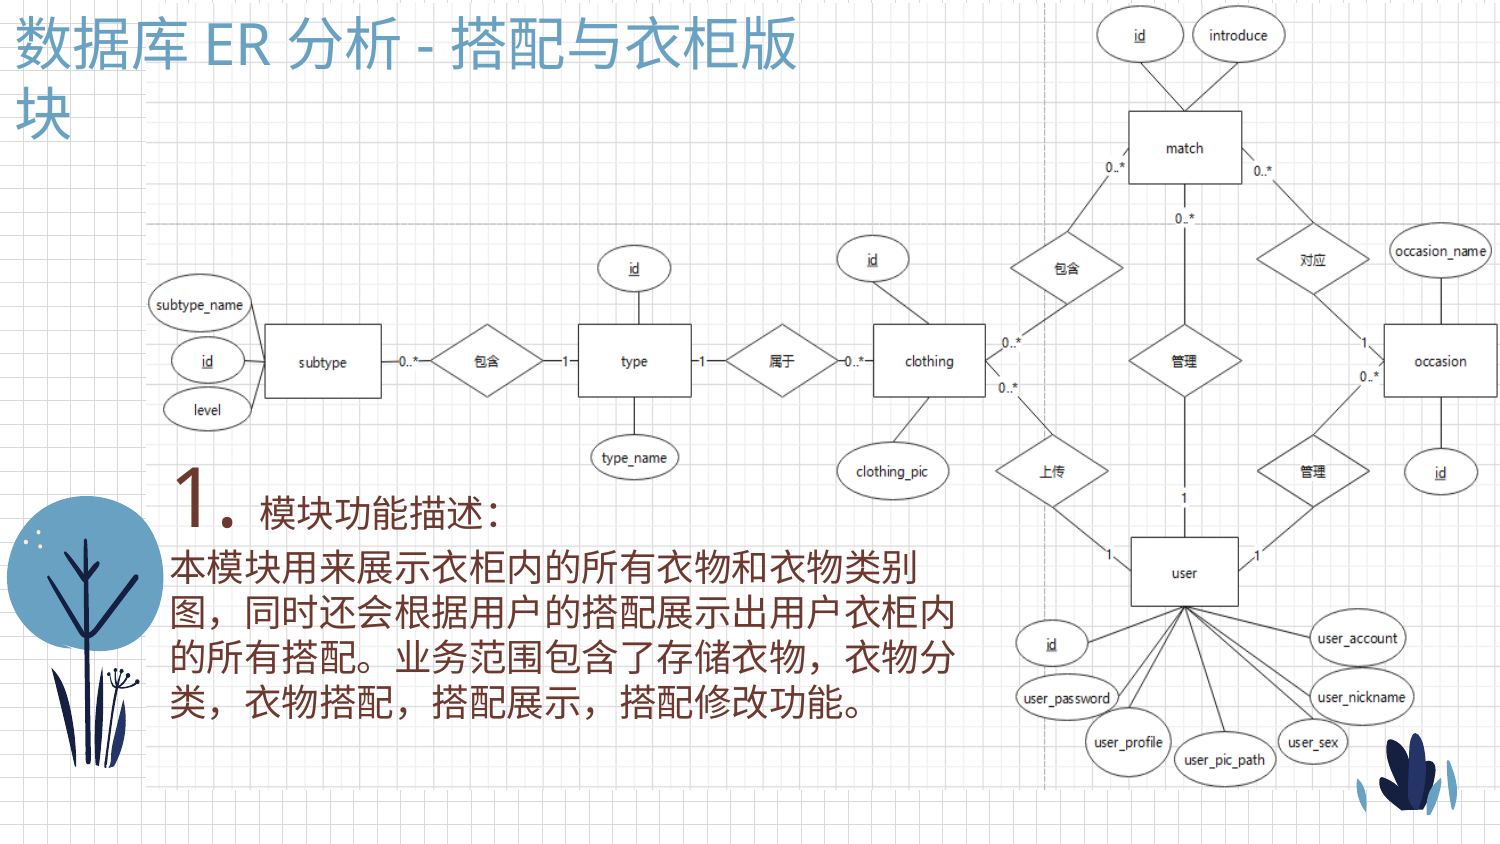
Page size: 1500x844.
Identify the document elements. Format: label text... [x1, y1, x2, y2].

text_box 数据库ER分析-搭配与衣柜版块 [0, 0, 846, 155]
picture [146, 3, 1500, 791]
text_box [1355, 732, 1458, 816]
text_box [1, 495, 170, 769]
